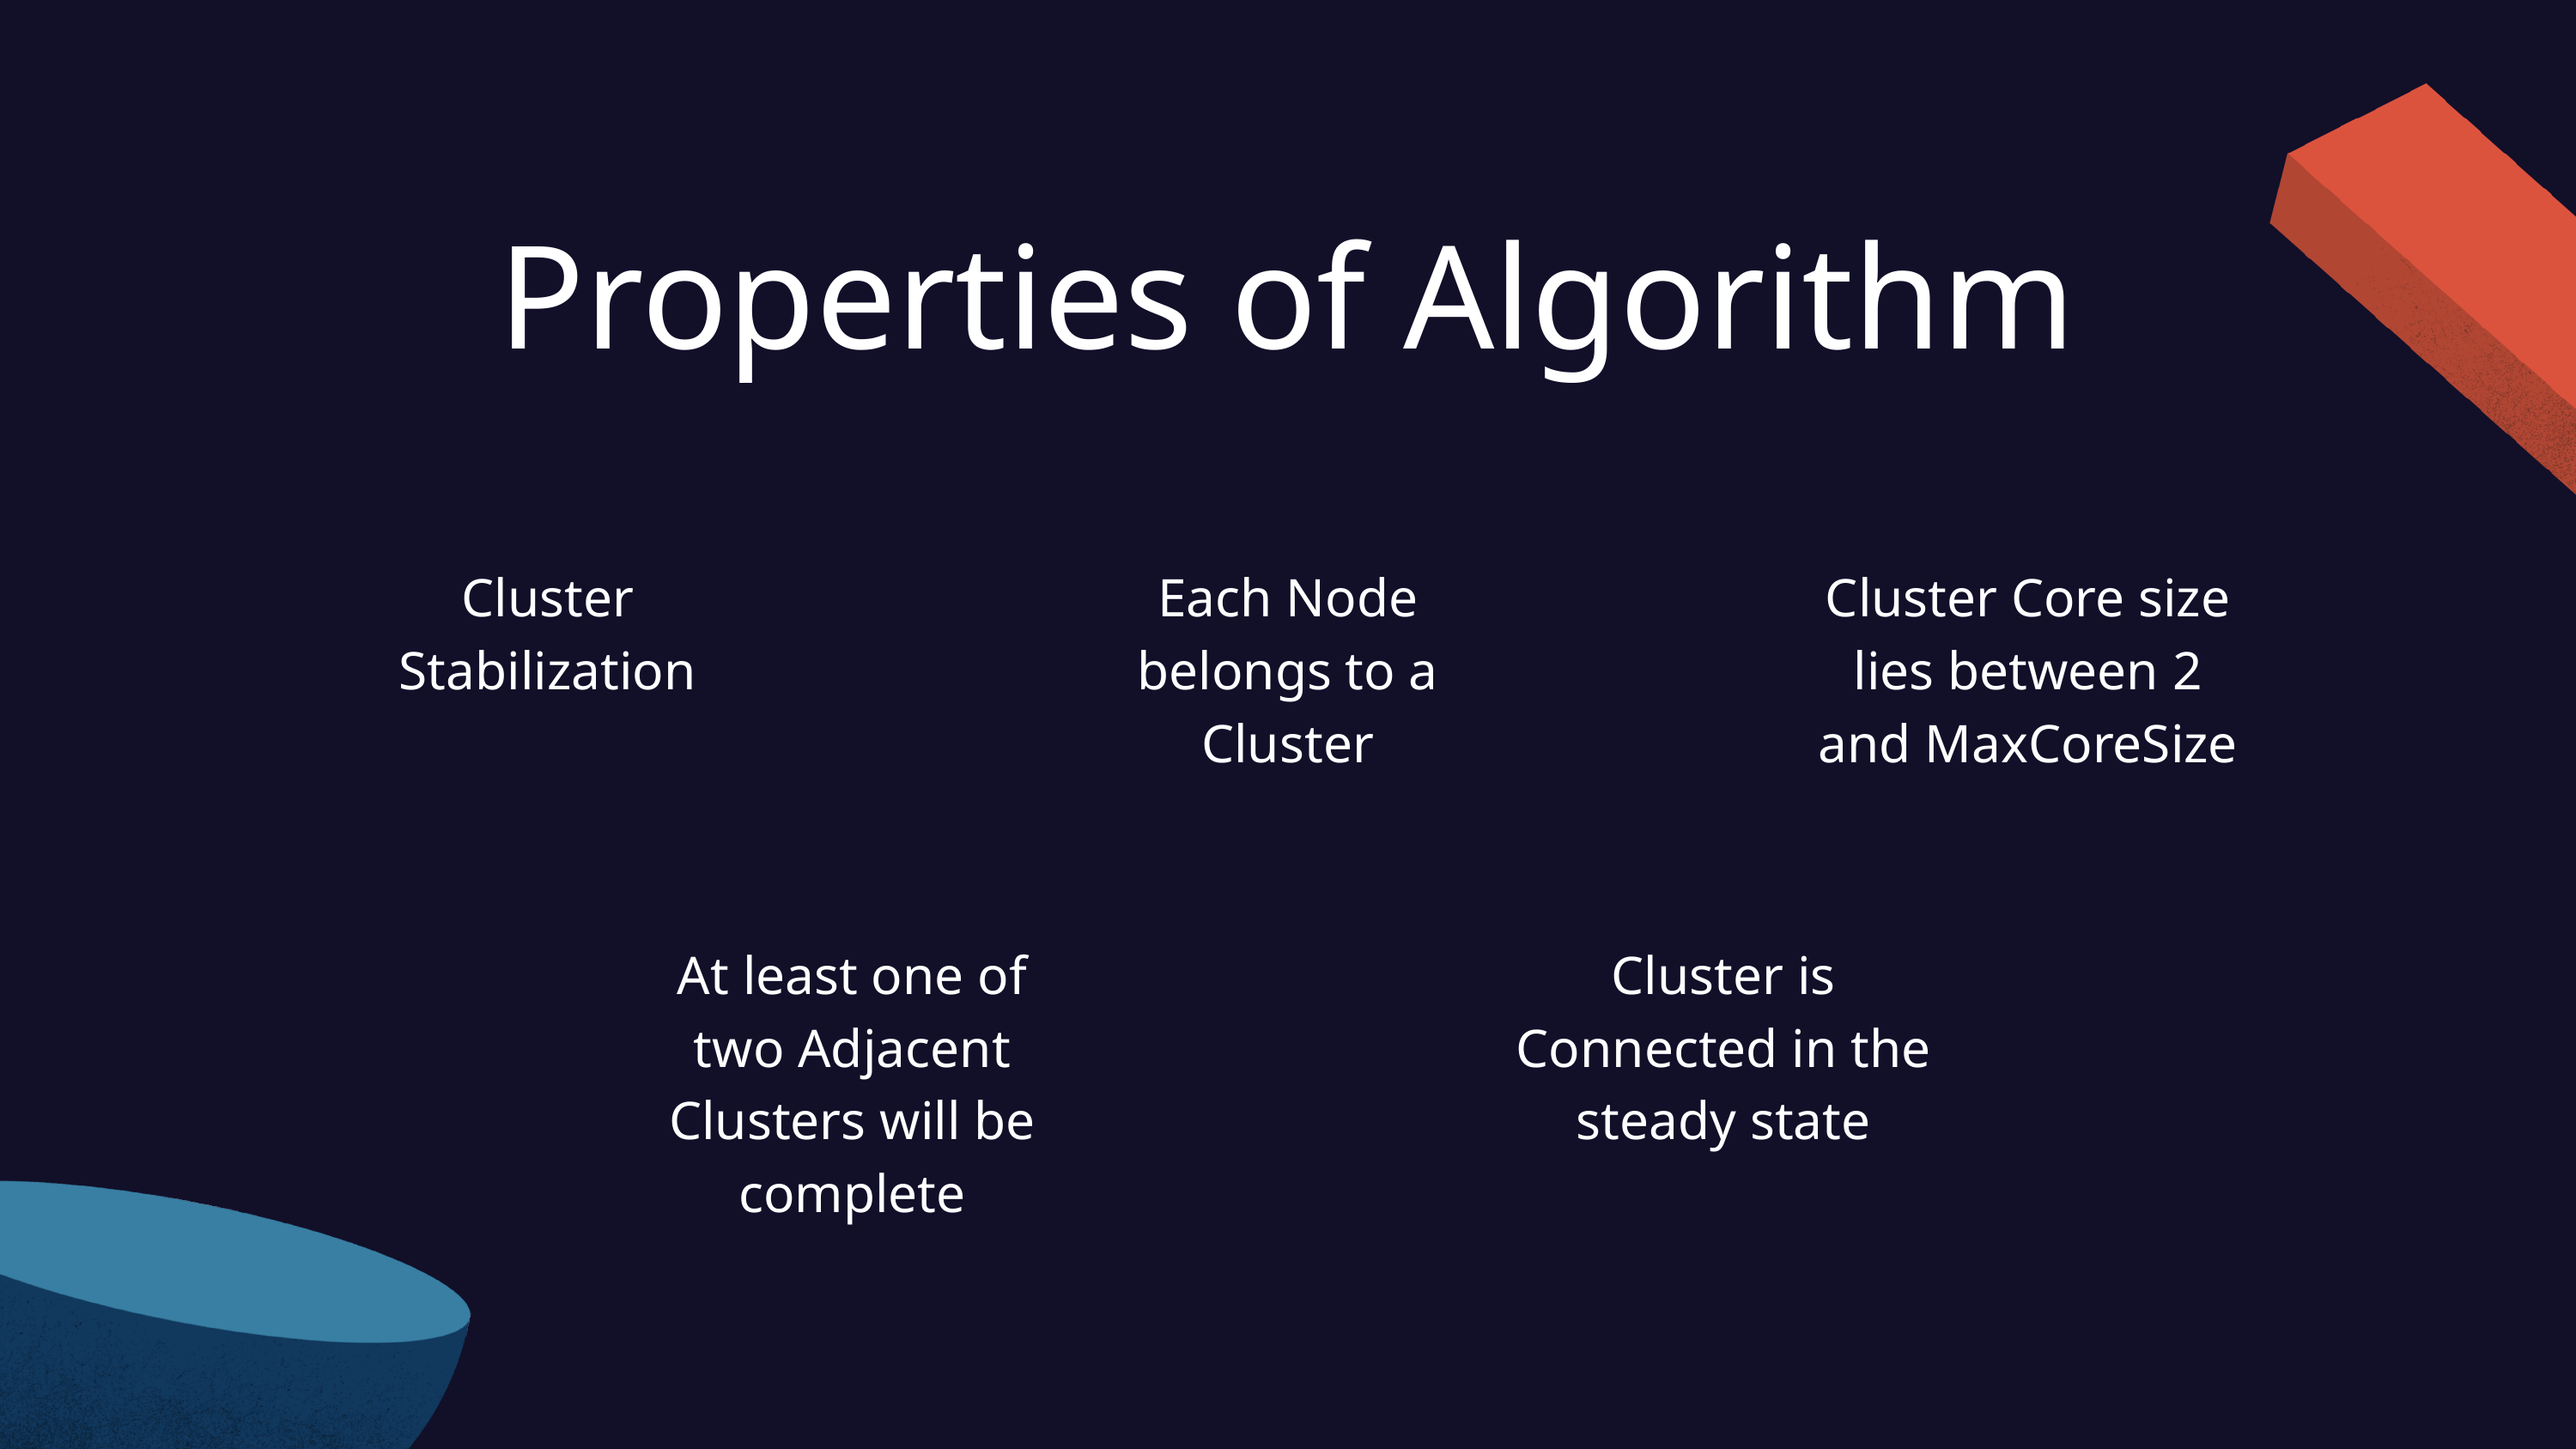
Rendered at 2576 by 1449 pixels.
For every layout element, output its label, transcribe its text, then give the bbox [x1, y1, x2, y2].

text_box At least one of two Adjacent Clusters will be complete [634, 931, 1071, 1223]
text_box Properties of Algorithm [388, 177, 2188, 379]
text_box Cluster Core size lies between 2 and MaxCoreSize [1810, 555, 2246, 773]
picture [0, 1165, 481, 1449]
text_box Cluster Stabilization [330, 555, 766, 700]
picture [2269, 83, 2576, 680]
text_box Each Node belongs to a Cluster [1070, 555, 1506, 773]
text_box Cluster is Connected in the steady state [1505, 931, 1941, 1150]
